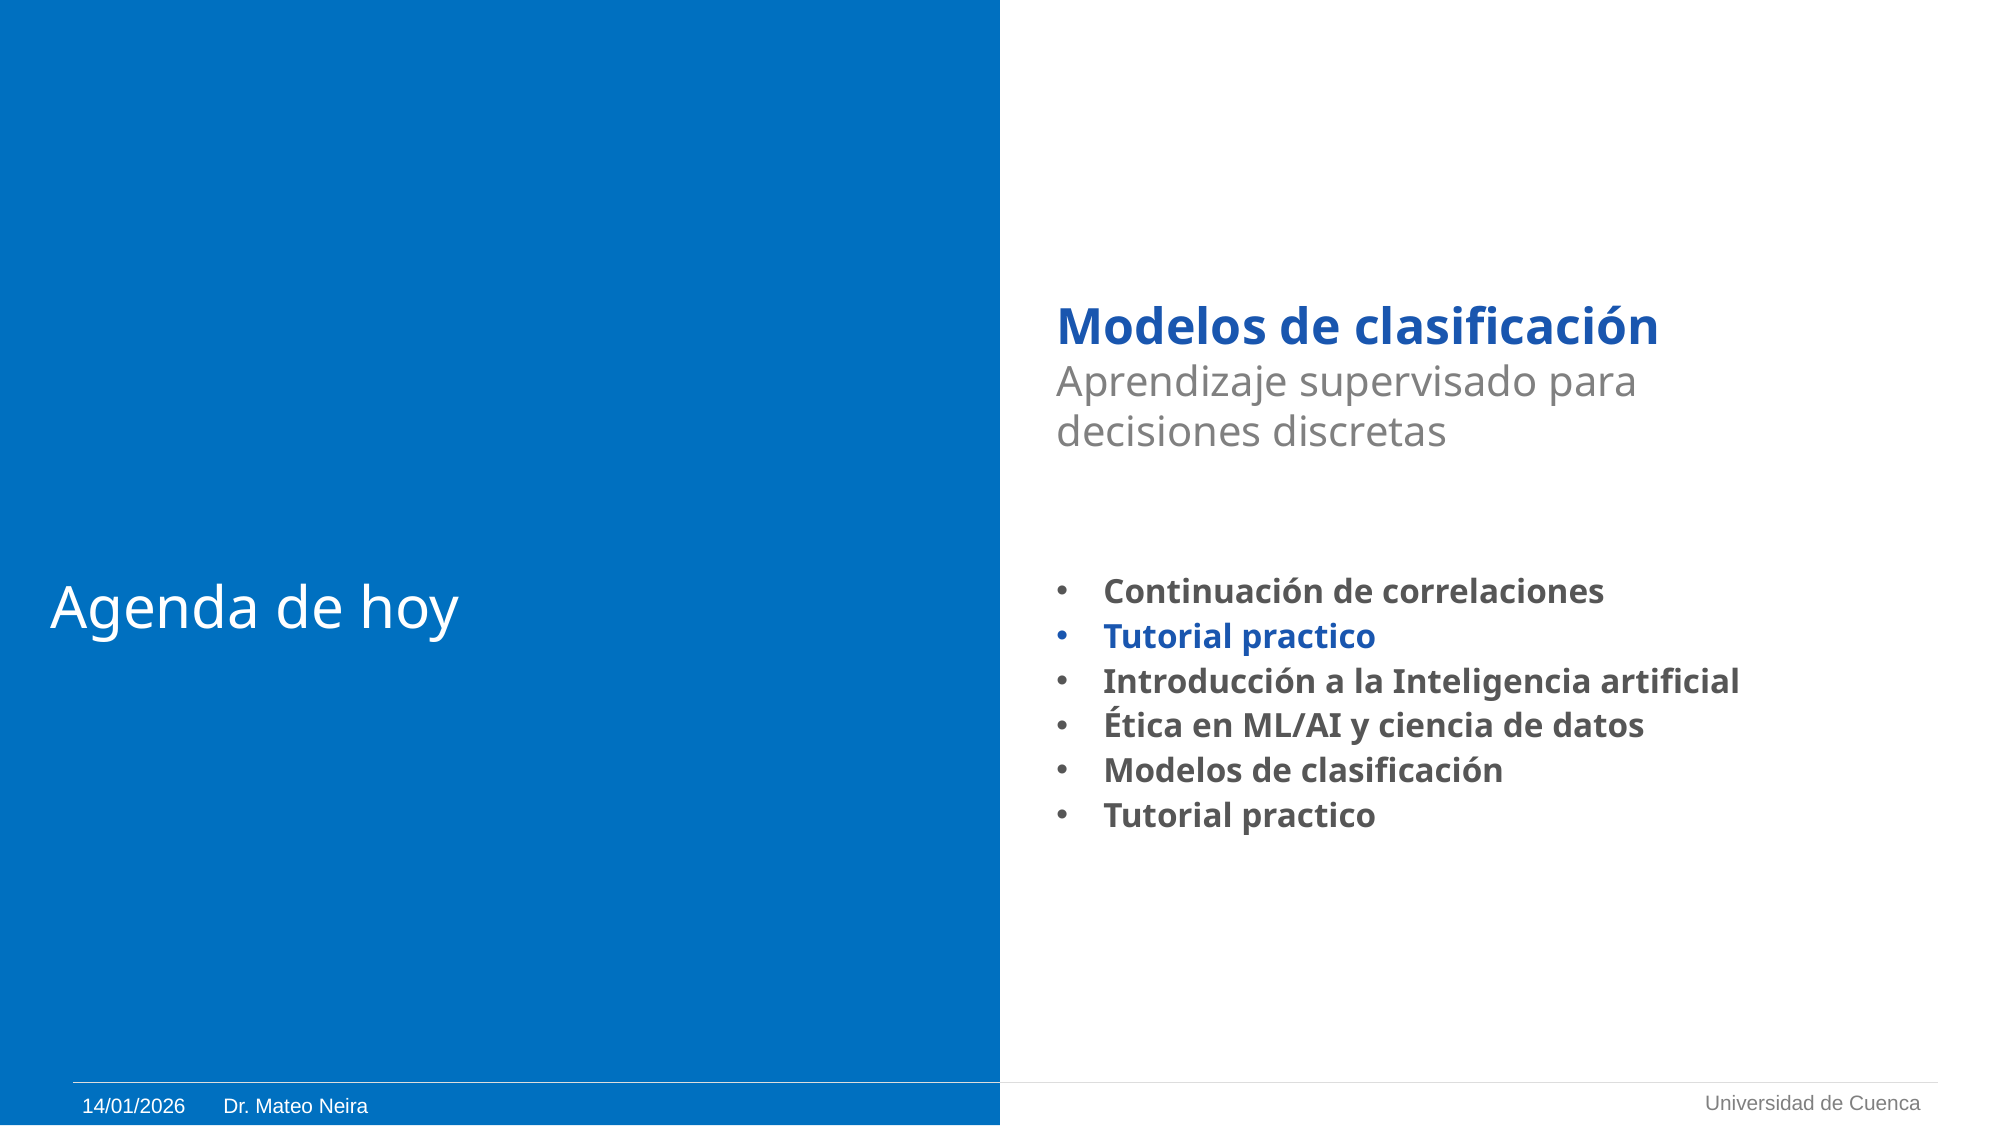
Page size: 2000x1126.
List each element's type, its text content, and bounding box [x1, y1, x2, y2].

text_box Modelos de clasificación Aprendizaje supervisado para decisiones discretas [1041, 286, 2000, 462]
title Agenda de hoy [35, 562, 882, 629]
list Continuación de correlaciones Tutorial practico Introducción a la Inteligencia artificial Ética en ML/AI y ciencia de datos Modelos de clasificación Tutorial practico [1041, 562, 1947, 1032]
